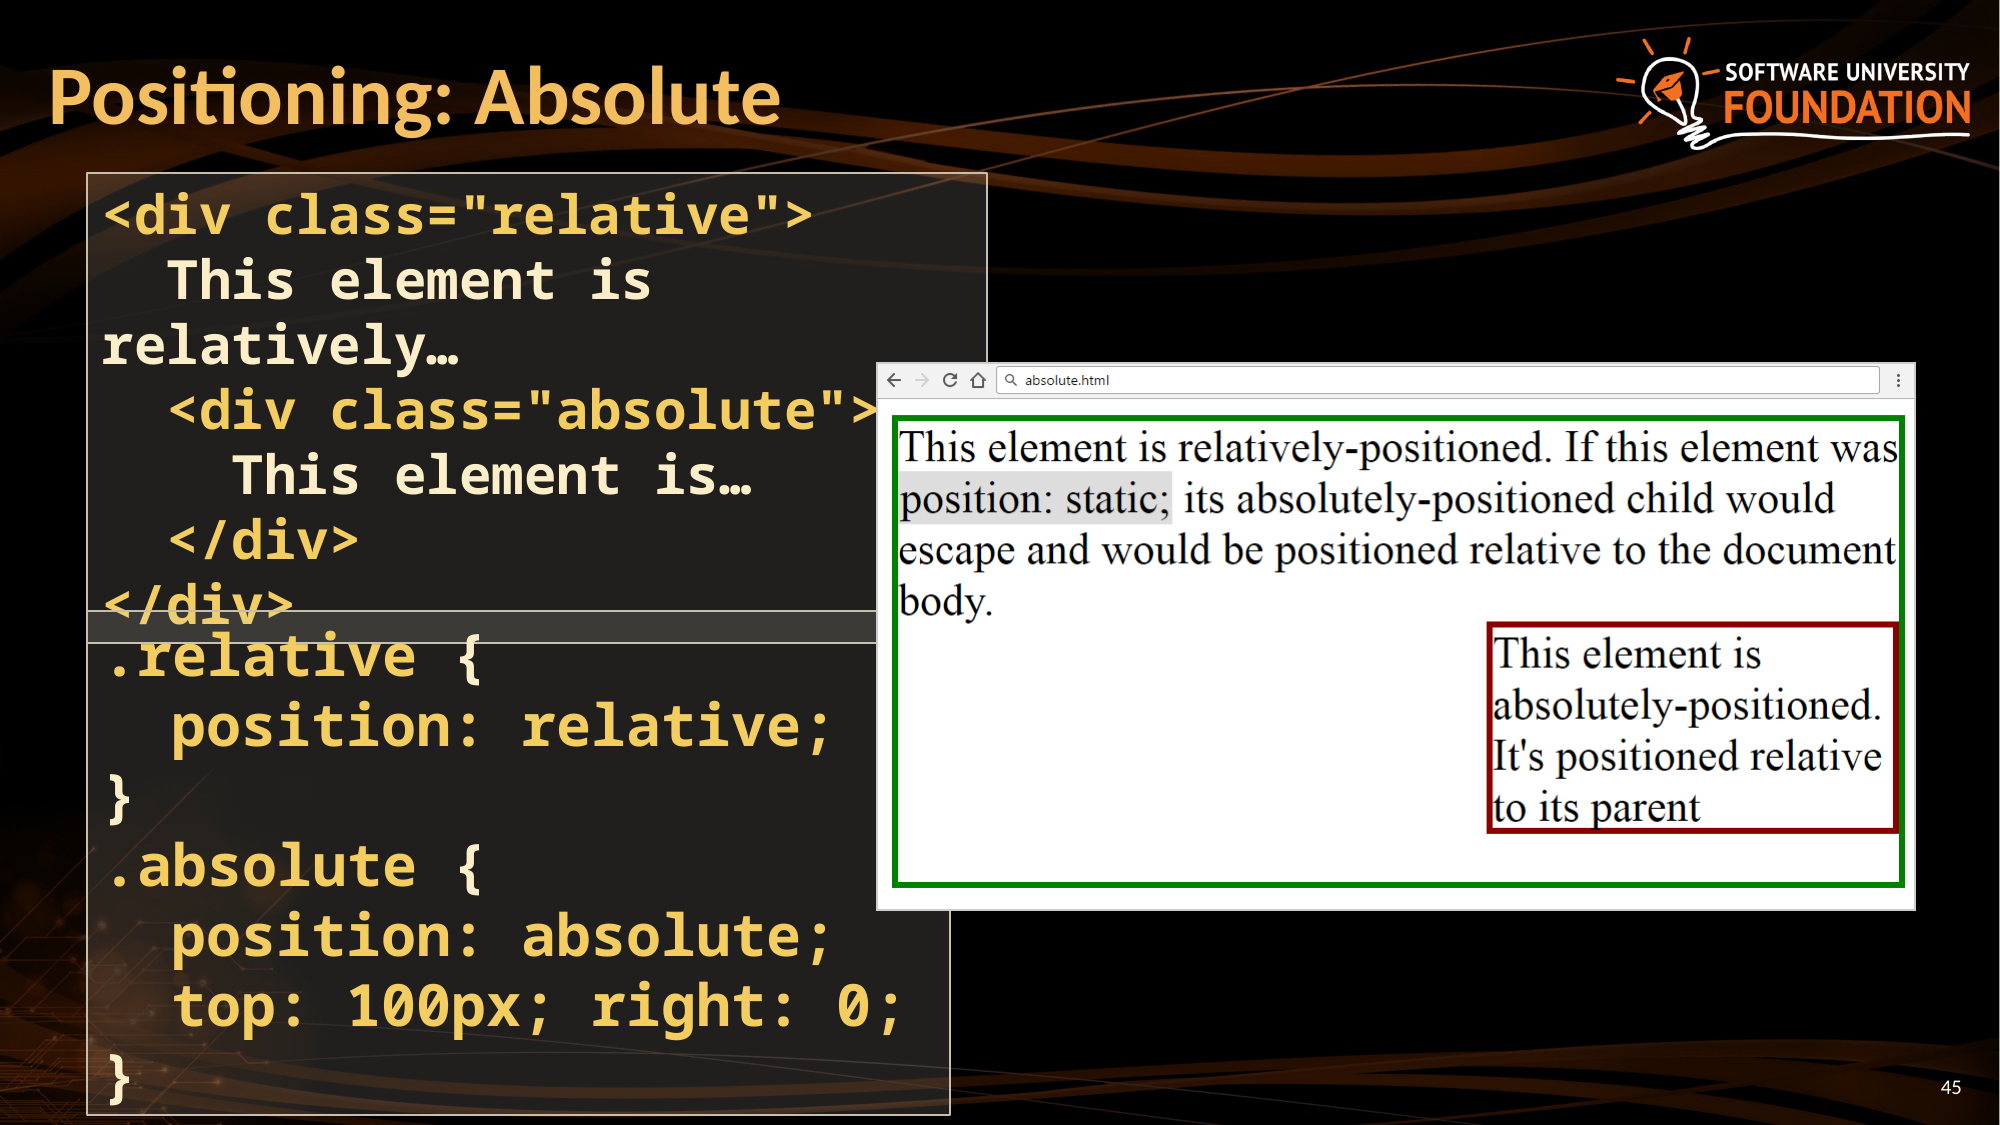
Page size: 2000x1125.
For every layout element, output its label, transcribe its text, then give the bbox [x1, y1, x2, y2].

text_box <div class="relative"> This element is relatively… <div class="absolute"> This element is… </div> </div> [87, 173, 988, 610]
slide_number 45 [1897, 1070, 1968, 1103]
picture [0, 0, 2000, 1125]
text_box .relative { position: relative; } .absolute { position: absolute; top: 100px; right: 0; } [87, 610, 950, 1116]
title Positioning: Absolute [30, 6, 1602, 189]
